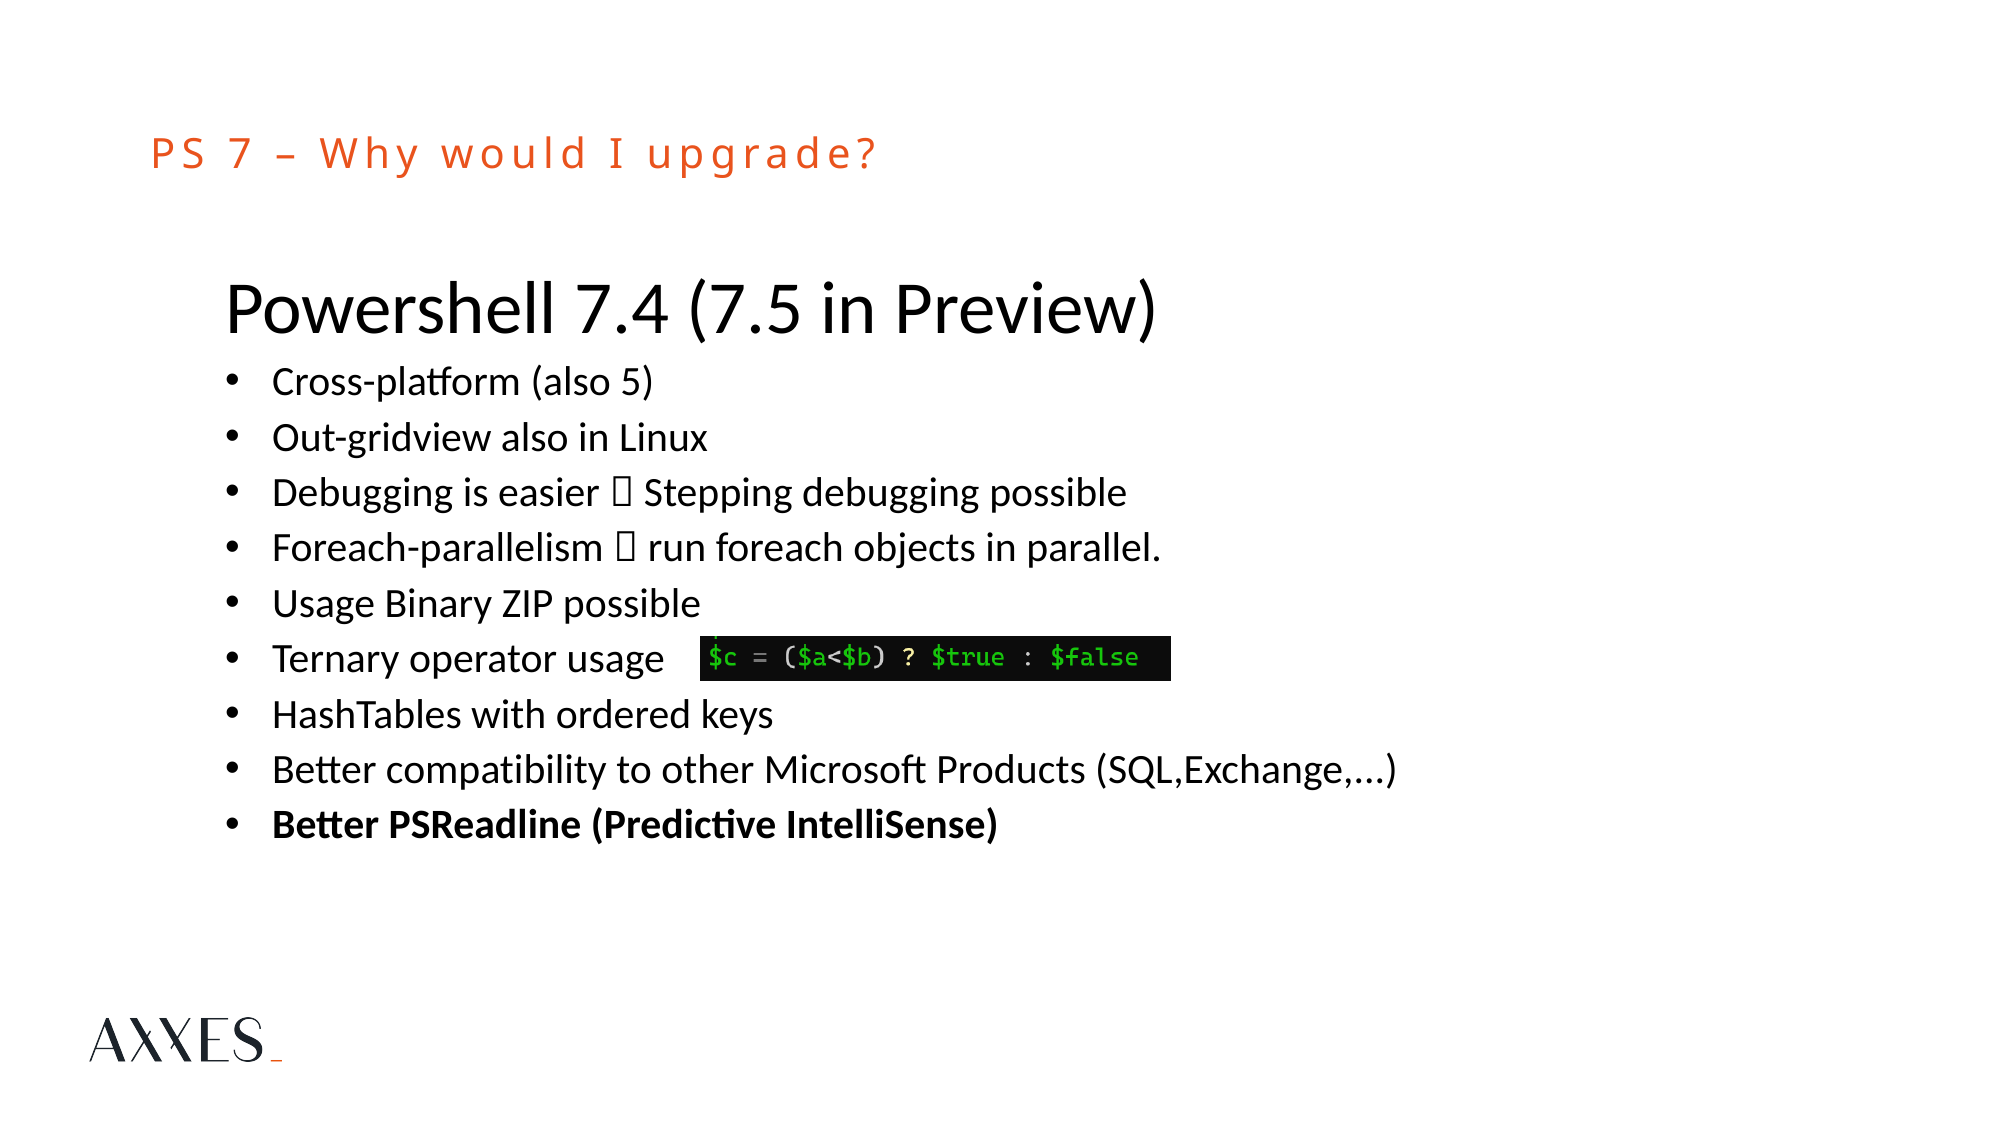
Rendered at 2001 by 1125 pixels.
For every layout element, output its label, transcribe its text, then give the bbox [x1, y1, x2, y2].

list Powershell 7.4 (7.5 in Preview) Cross-platform (also 5) Out-gridview also in Linux Debugging is easier  Stepping debugging possible Foreach-parallelism  run foreach objects in parallel. Usage Binary ZIP possible Ternary operator usage HashTables with ordered keys Better compatibility to other Microsoft Products (SQL,Exchange,...) Better PSReadline (Predictive IntelliSense) [135, 260, 1858, 905]
title PS 7 – Why would I upgrade? [135, 113, 1104, 186]
picture [700, 636, 1171, 681]
picture [89, 1017, 282, 1062]
